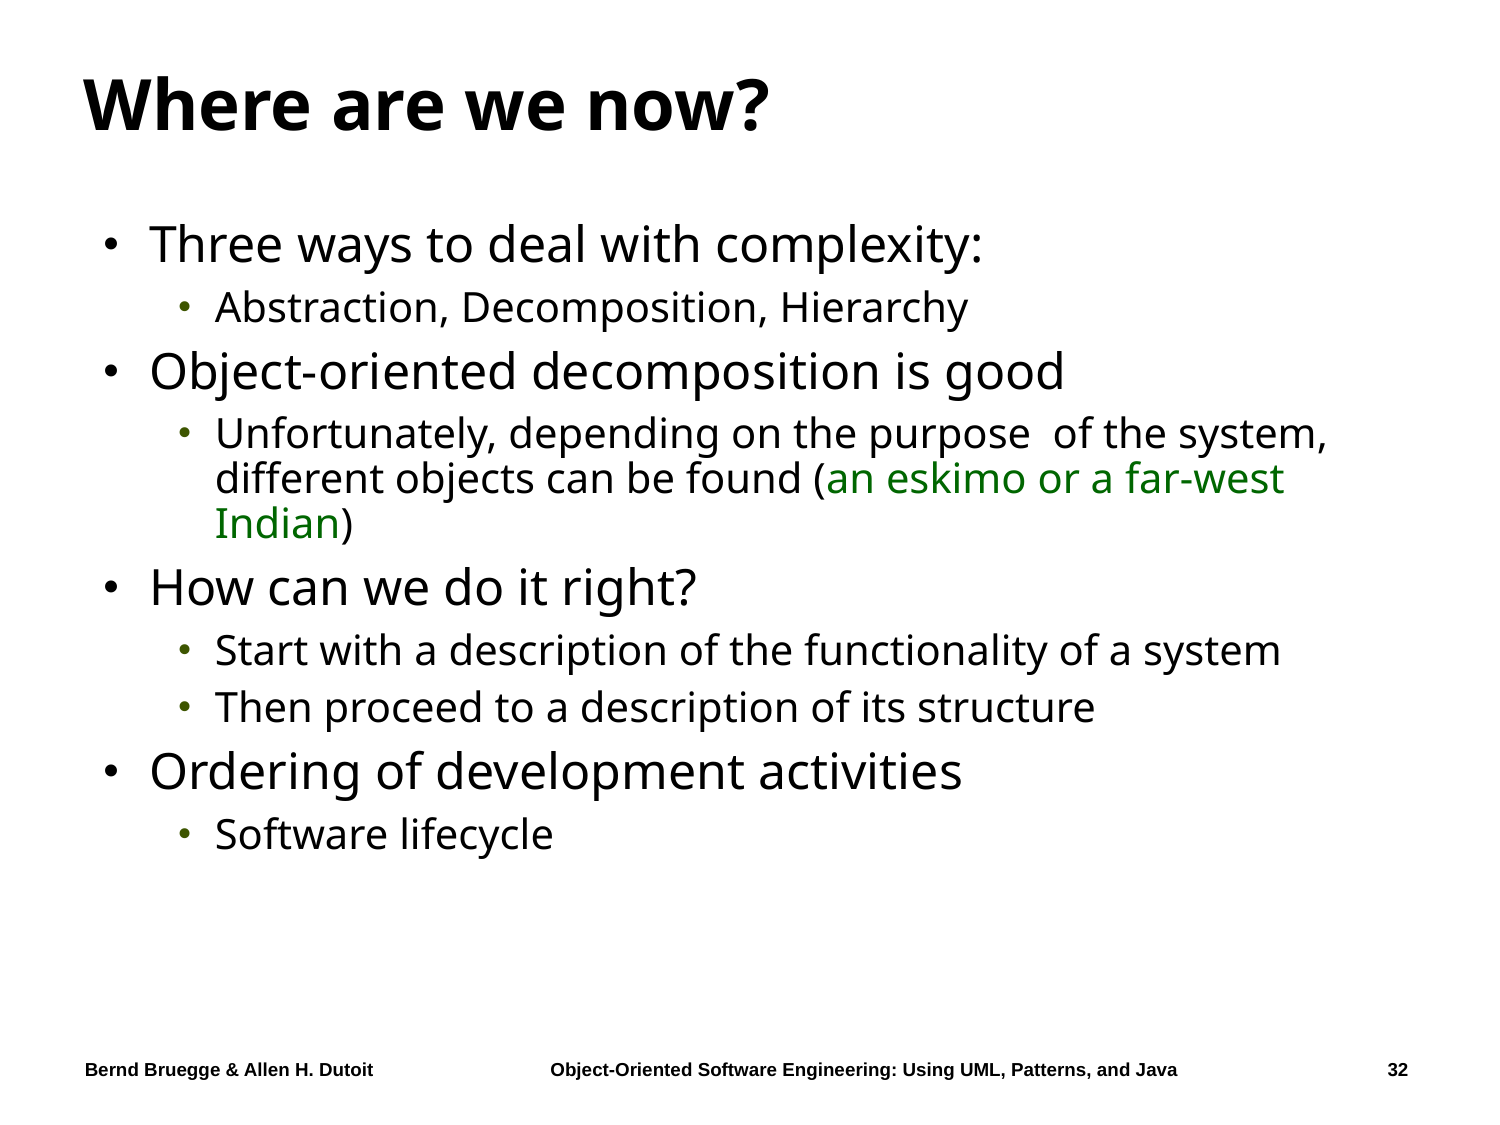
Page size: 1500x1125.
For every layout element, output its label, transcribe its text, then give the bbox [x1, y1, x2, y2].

title Where are we now? [68, 36, 1407, 179]
list Three ways to deal with complexity: Abstraction, Decomposition, Hierarchy Object-oriented decomposition is good Unfortunately, depending on the purpose of the system, different objects can be found (an eskimo or a far-west Indian) How can we do it right? Start with a description of the functionality of a system Then proceed to a description of its structure Ordering of development activities Software lifecycle [87, 212, 1400, 1000]
